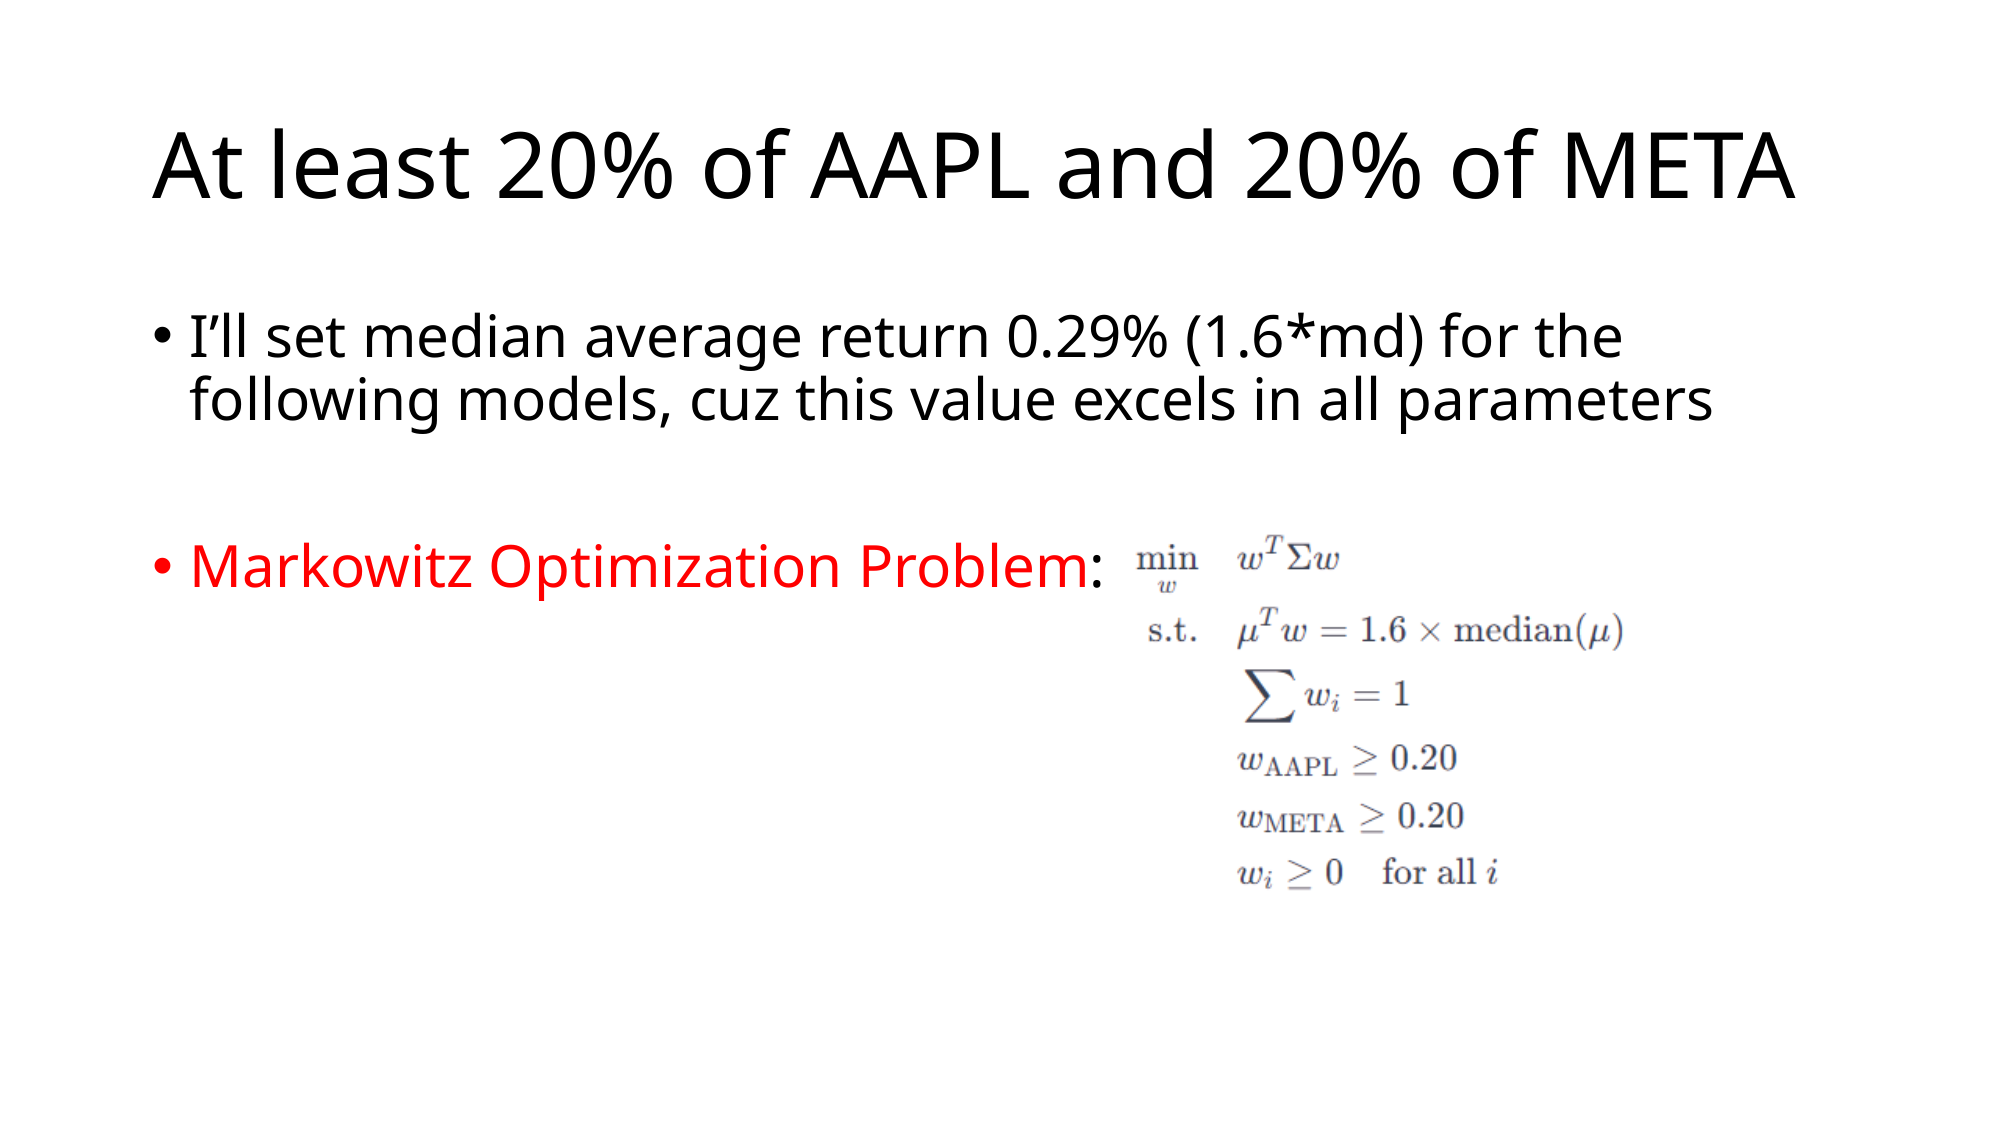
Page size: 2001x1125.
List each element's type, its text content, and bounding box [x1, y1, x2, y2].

list I’ll set median average return 0.29% (1.6*md) for the following models, cuz this value excels in all parameters Markowitz Optimization Problem: [137, 299, 1863, 1014]
title At least 20% of AAPL and 20% of META [137, 59, 1863, 278]
picture [1122, 521, 1655, 906]
